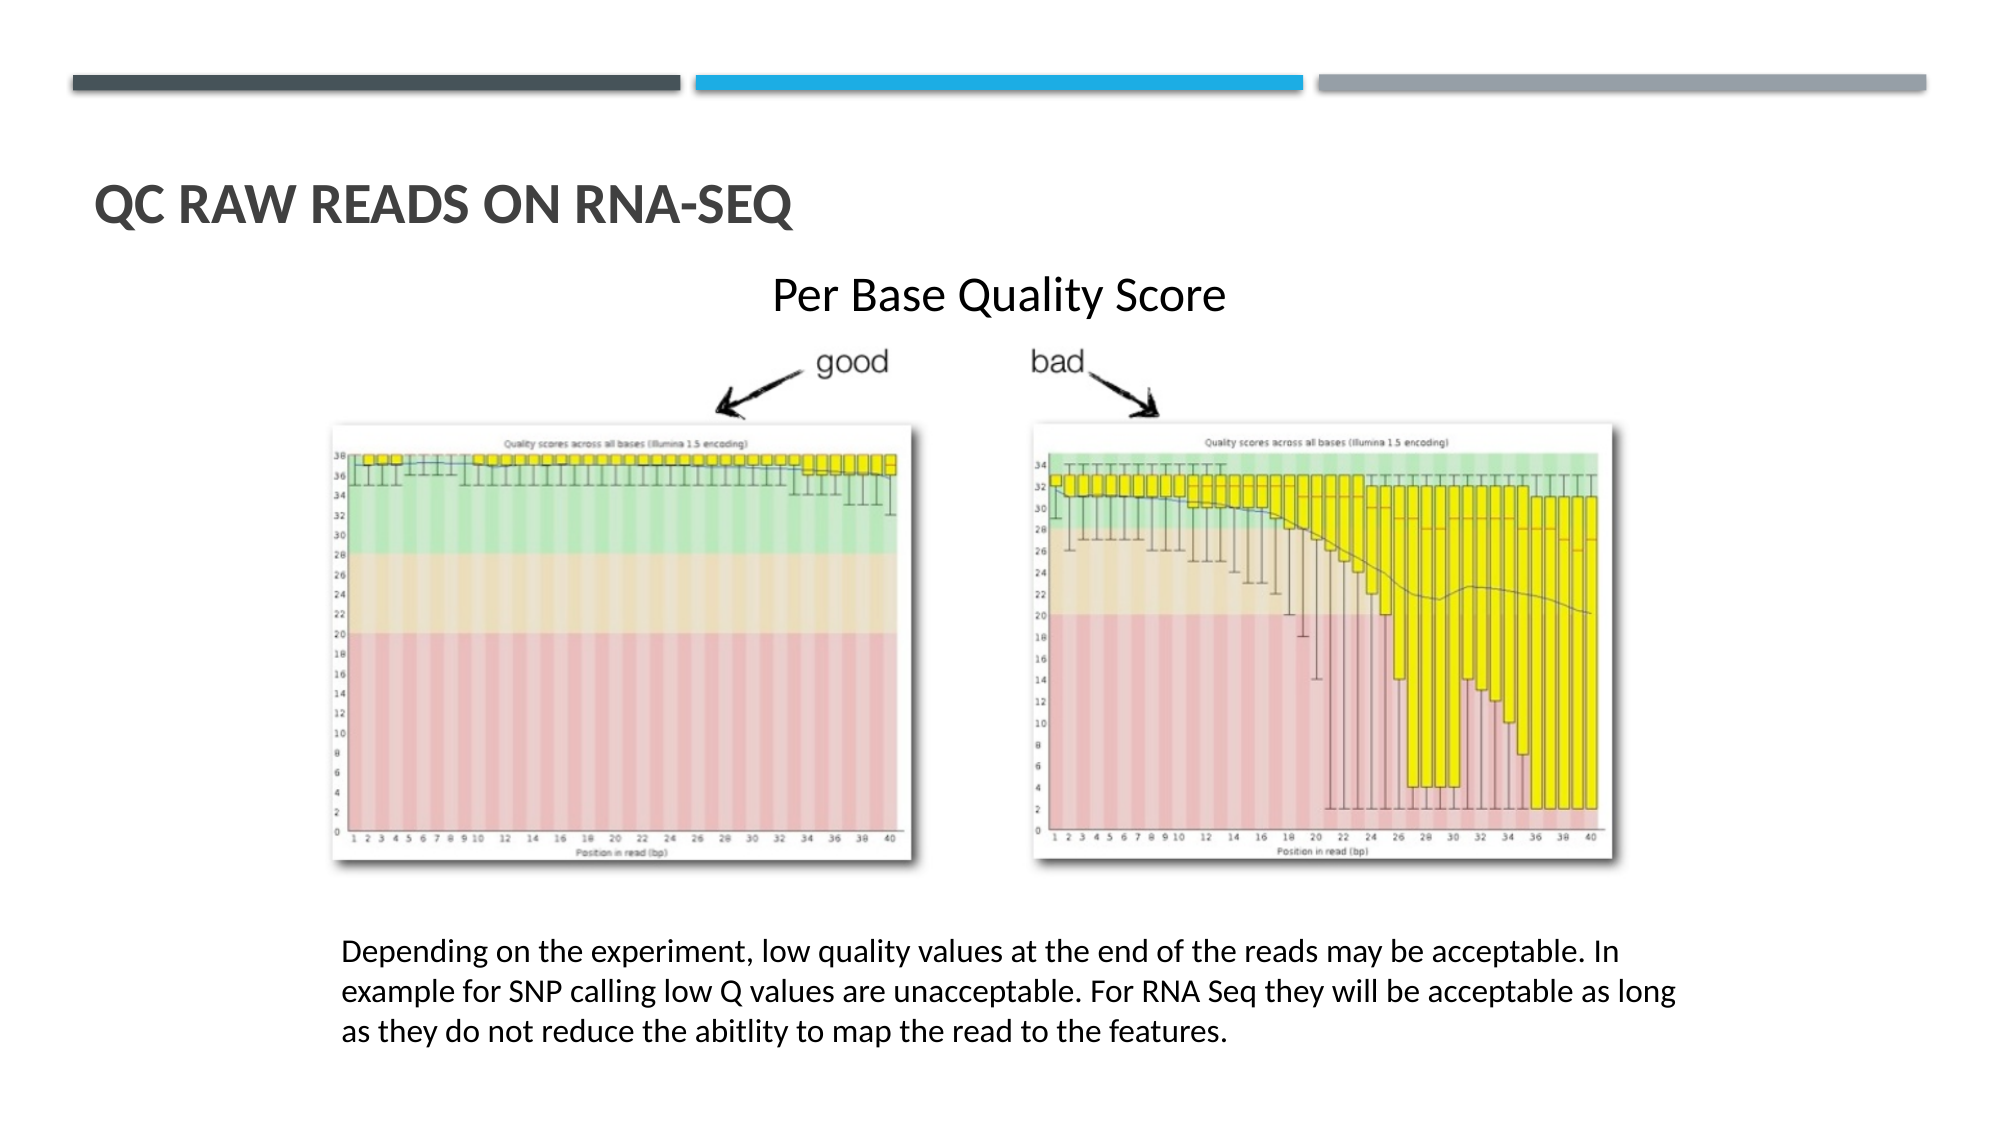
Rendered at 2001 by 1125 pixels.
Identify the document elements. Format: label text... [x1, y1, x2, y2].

text_box Depending on the experiment, low quality values at the end of the reads may be acceptable. In example for SNP calling low Q values are unacceptable. For RNA Seq they will be acceptable as long as they do not reduce the abitlity to map the read to the features. [326, 922, 1697, 1057]
text_box Per Base Quality Score [757, 282, 1243, 329]
picture [302, 337, 1667, 897]
title QC Raw Reads on RNA-Seq [94, 119, 1904, 282]
